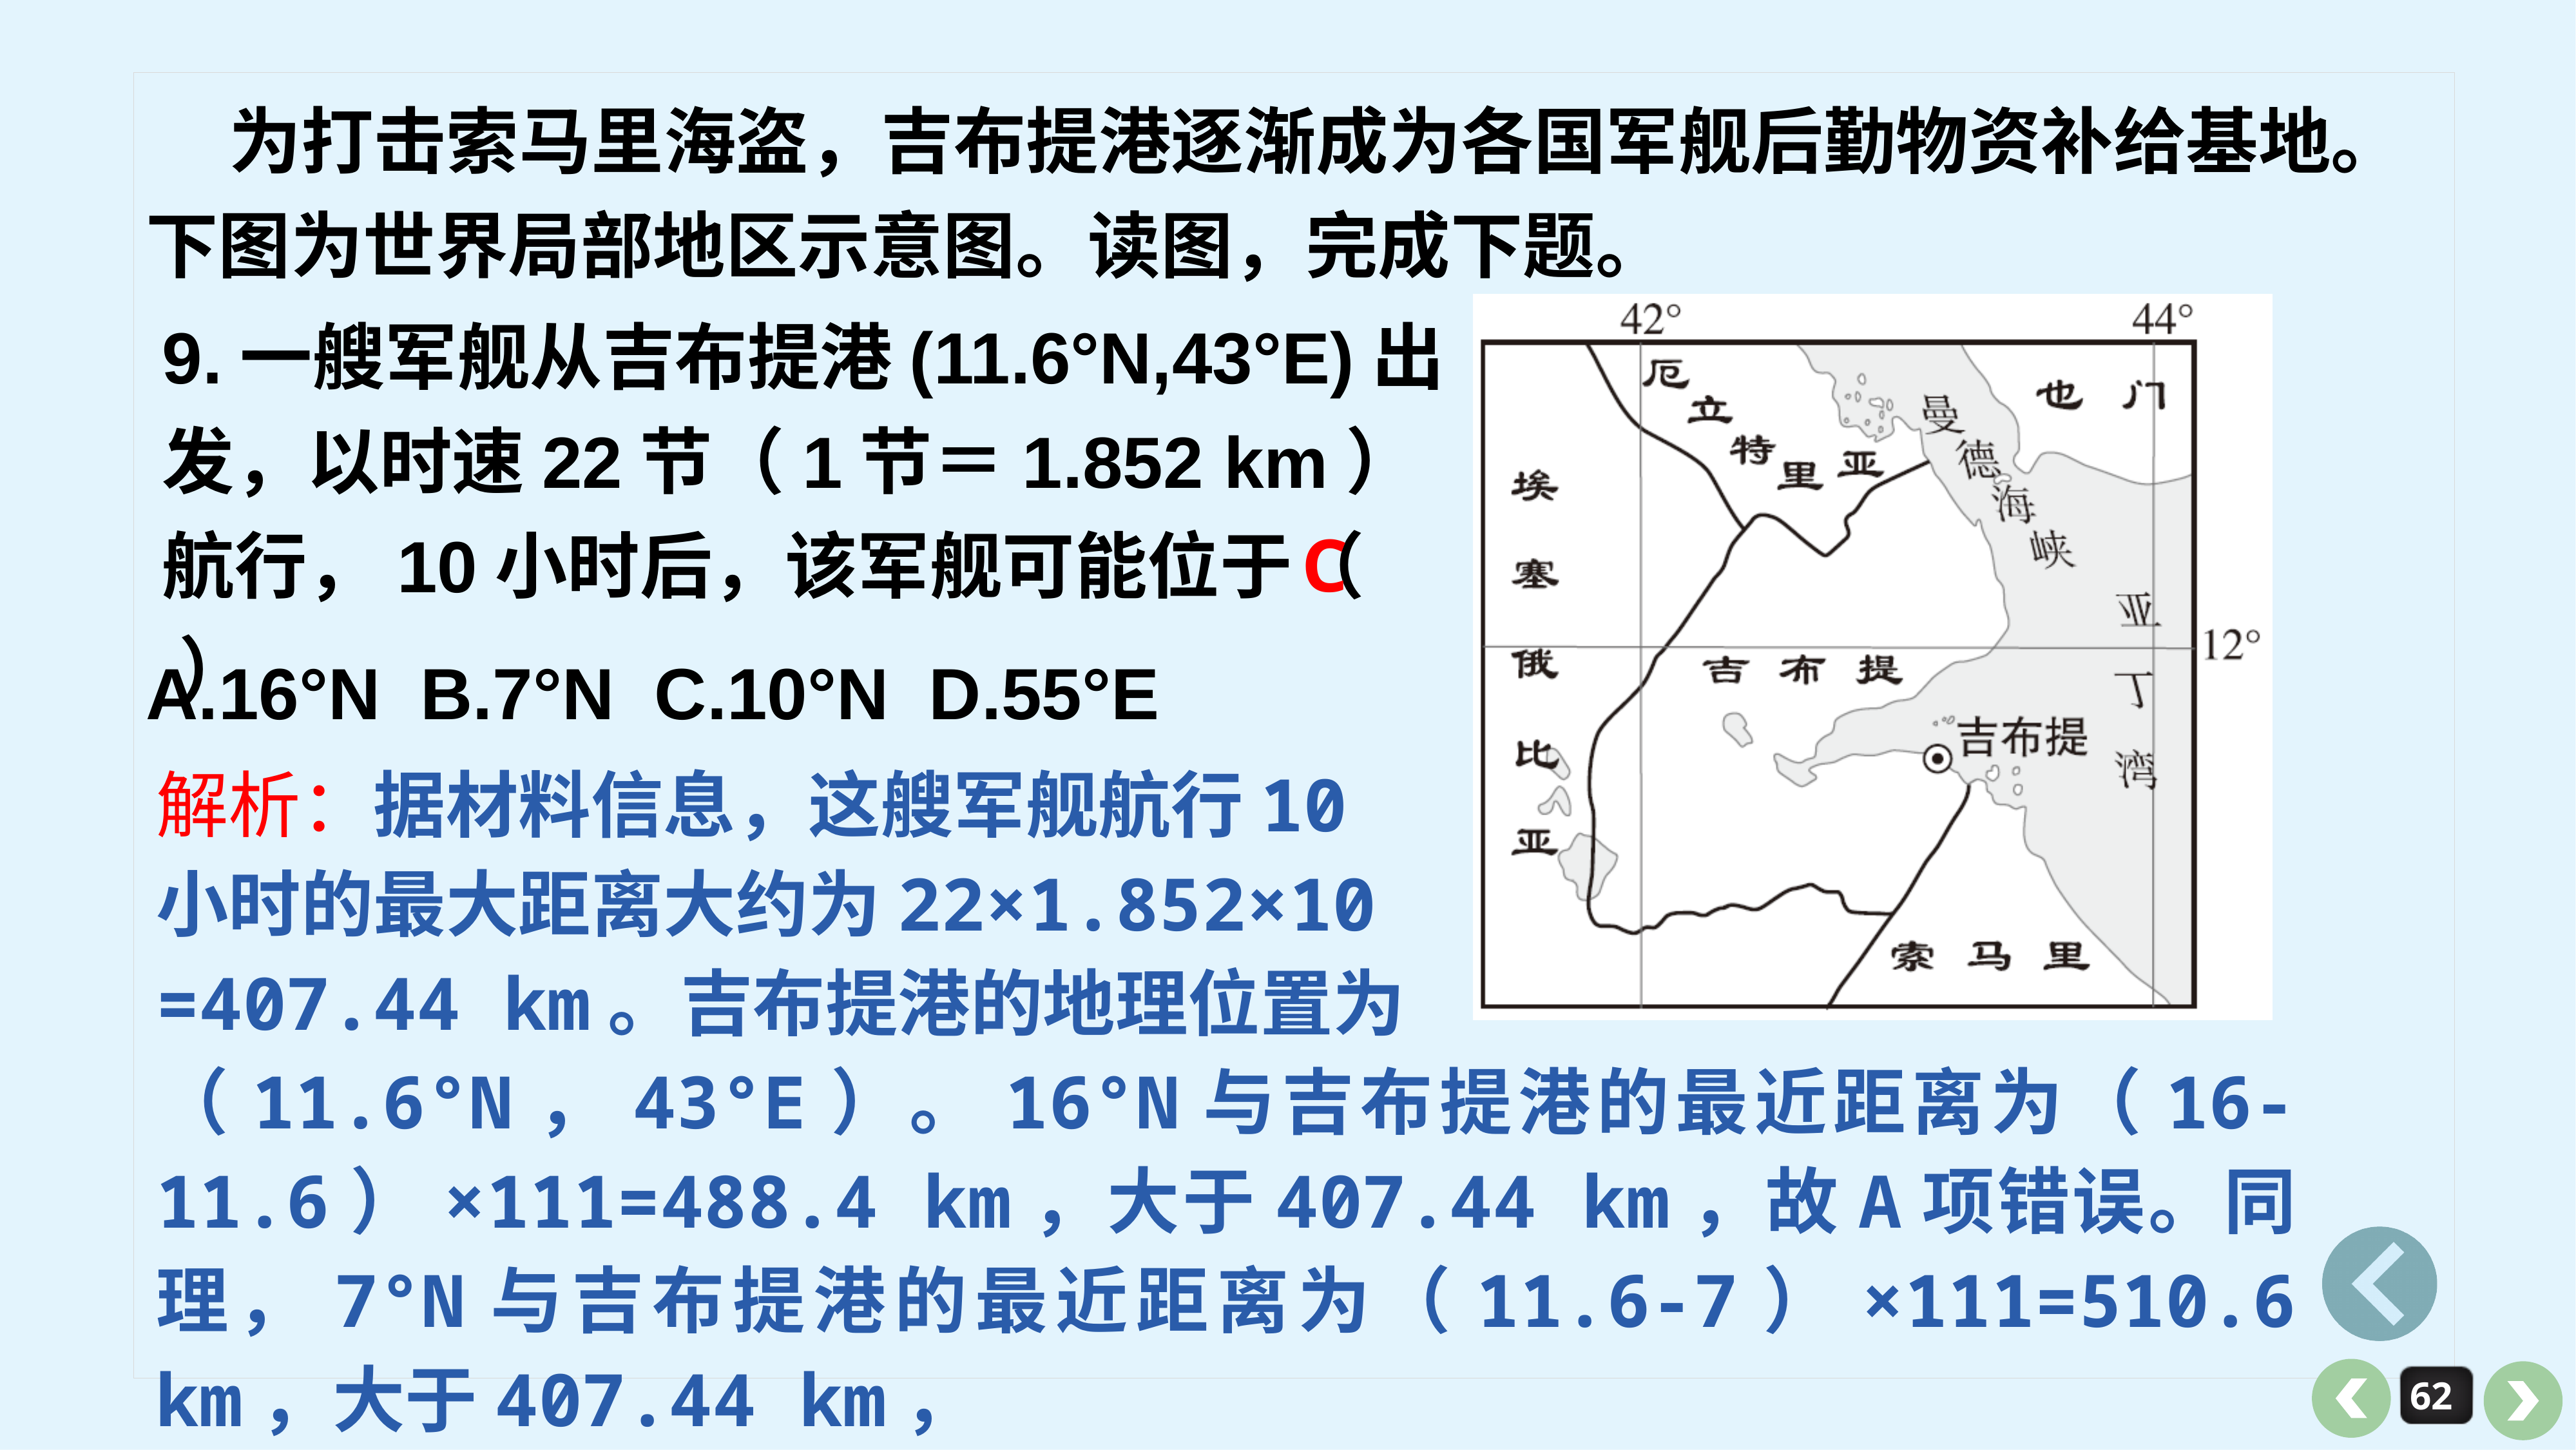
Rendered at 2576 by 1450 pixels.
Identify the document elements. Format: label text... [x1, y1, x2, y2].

text_box 9.一艘军舰从吉布提港(11.6°N,43°E)出发，以时速22节（1节＝1.852 km）航行，10小时后，该军舰可能位于（ ） [152, 289, 1459, 717]
picture [2305, 1209, 2454, 1358]
text_box 为打击索马里海盗，吉布提港逐渐成为各国军舰后勤物资补给基地。下图为世界局部地区示意图。读图，完成下题。 [136, 73, 2417, 292]
text_box 解析：据材料信息，这艘军舰航行10 小时的最大距离大约为22×1.852×10 =407.44 km。吉布提港的地理位置为 （11.6°N，43°E）。16°N与吉布提港的最近距离为（16-11.6）×111=488.4 km，大于407.44 km，故A项错误。同理，7°N与吉布提港的最近距离为（11.6-7）×111=510.6 km，大于407.44 km， [146, 742, 2306, 1446]
picture [2396, 1361, 2479, 1431]
text_box C [1293, 506, 1364, 612]
picture [1473, 294, 2273, 1020]
text_box A.16°N B.7°N C.10°N D.55°E [136, 624, 1473, 739]
